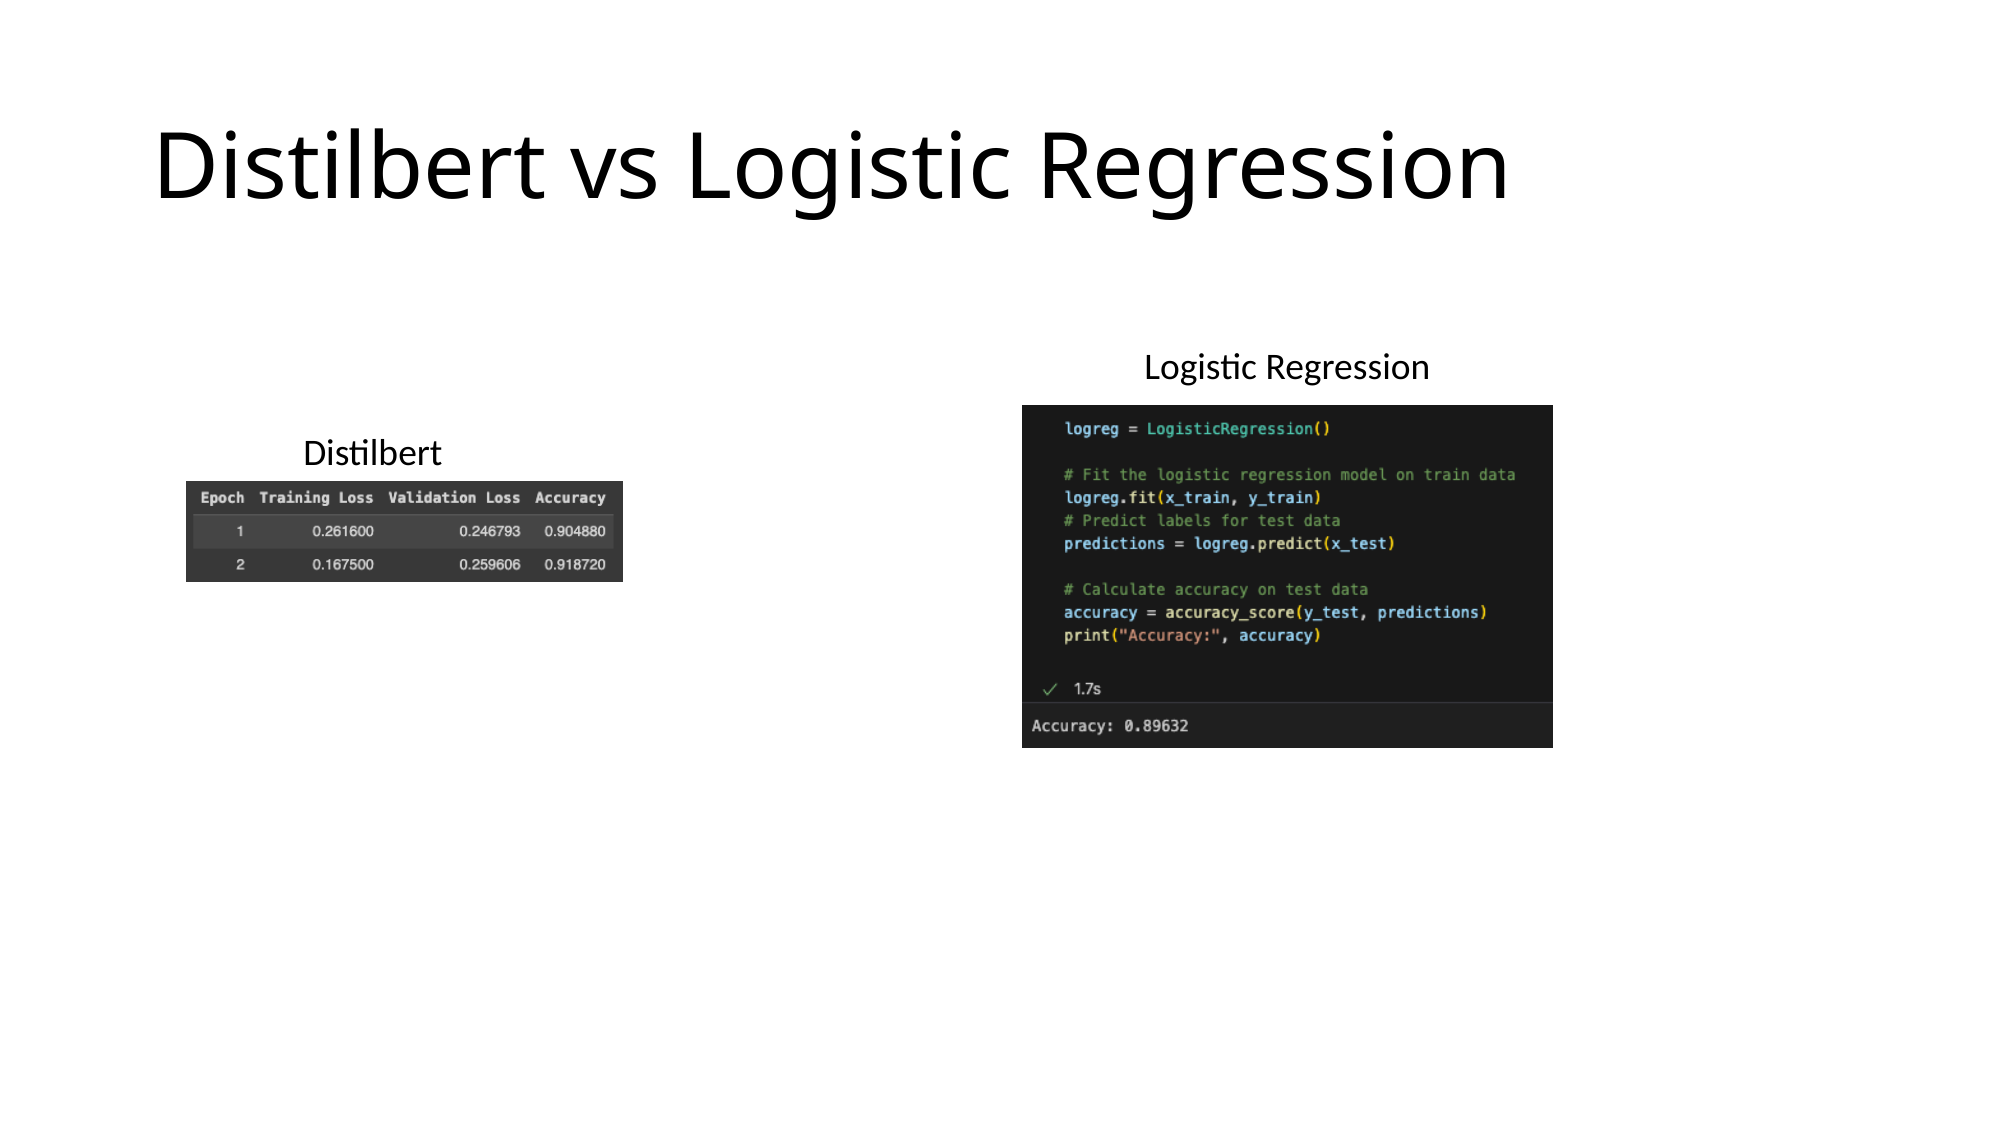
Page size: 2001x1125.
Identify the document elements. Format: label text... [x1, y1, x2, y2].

picture [1022, 405, 1553, 748]
picture [186, 481, 623, 582]
text_box Distilbert [288, 420, 458, 481]
title Distilbert vs Logistic Regression [137, 59, 1863, 278]
text_box Logistic Regression [1129, 334, 1446, 394]
